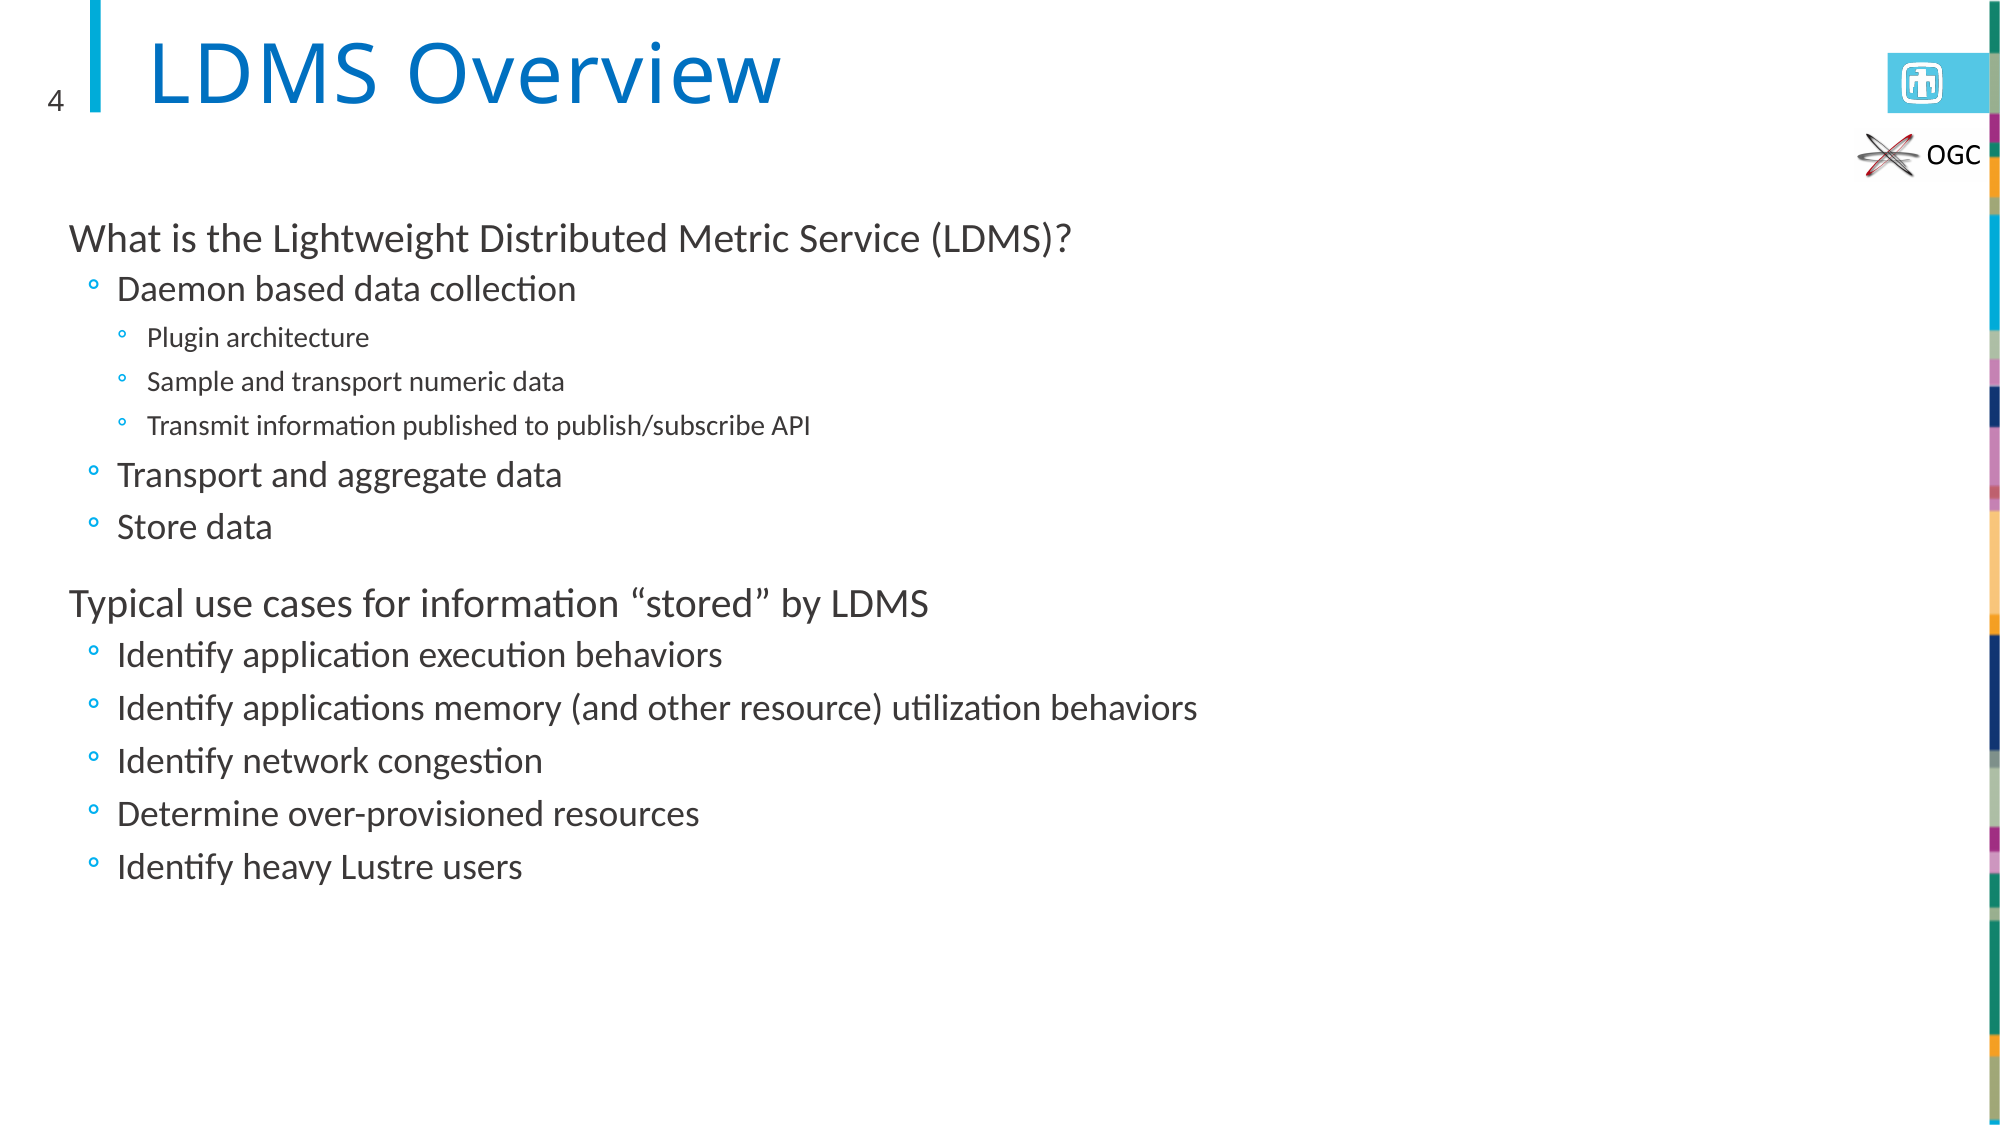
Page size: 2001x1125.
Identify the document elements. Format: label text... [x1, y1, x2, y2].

picture [1990, 330, 1999, 1120]
list What is the Lightweight Distributed Metric Service (LDMS)? Daemon based data collection Plugin architecture Sample and transport numeric data Transmit information published to publish/subscribe API Transport and aggregate data Store data Typical use cases for information “stored” by LDMS Identify application execution behaviors Identify applications memory (and other resource) utilization behaviors Identify network congestion Determine over-provisioned resources Identify heavy Lustre users [54, 208, 1779, 1104]
picture [1854, 128, 1987, 182]
slide_number 4 [10, 71, 80, 132]
title LDMS Overview [132, 27, 956, 171]
picture [1901, 62, 1944, 104]
picture [1990, 1, 1999, 215]
